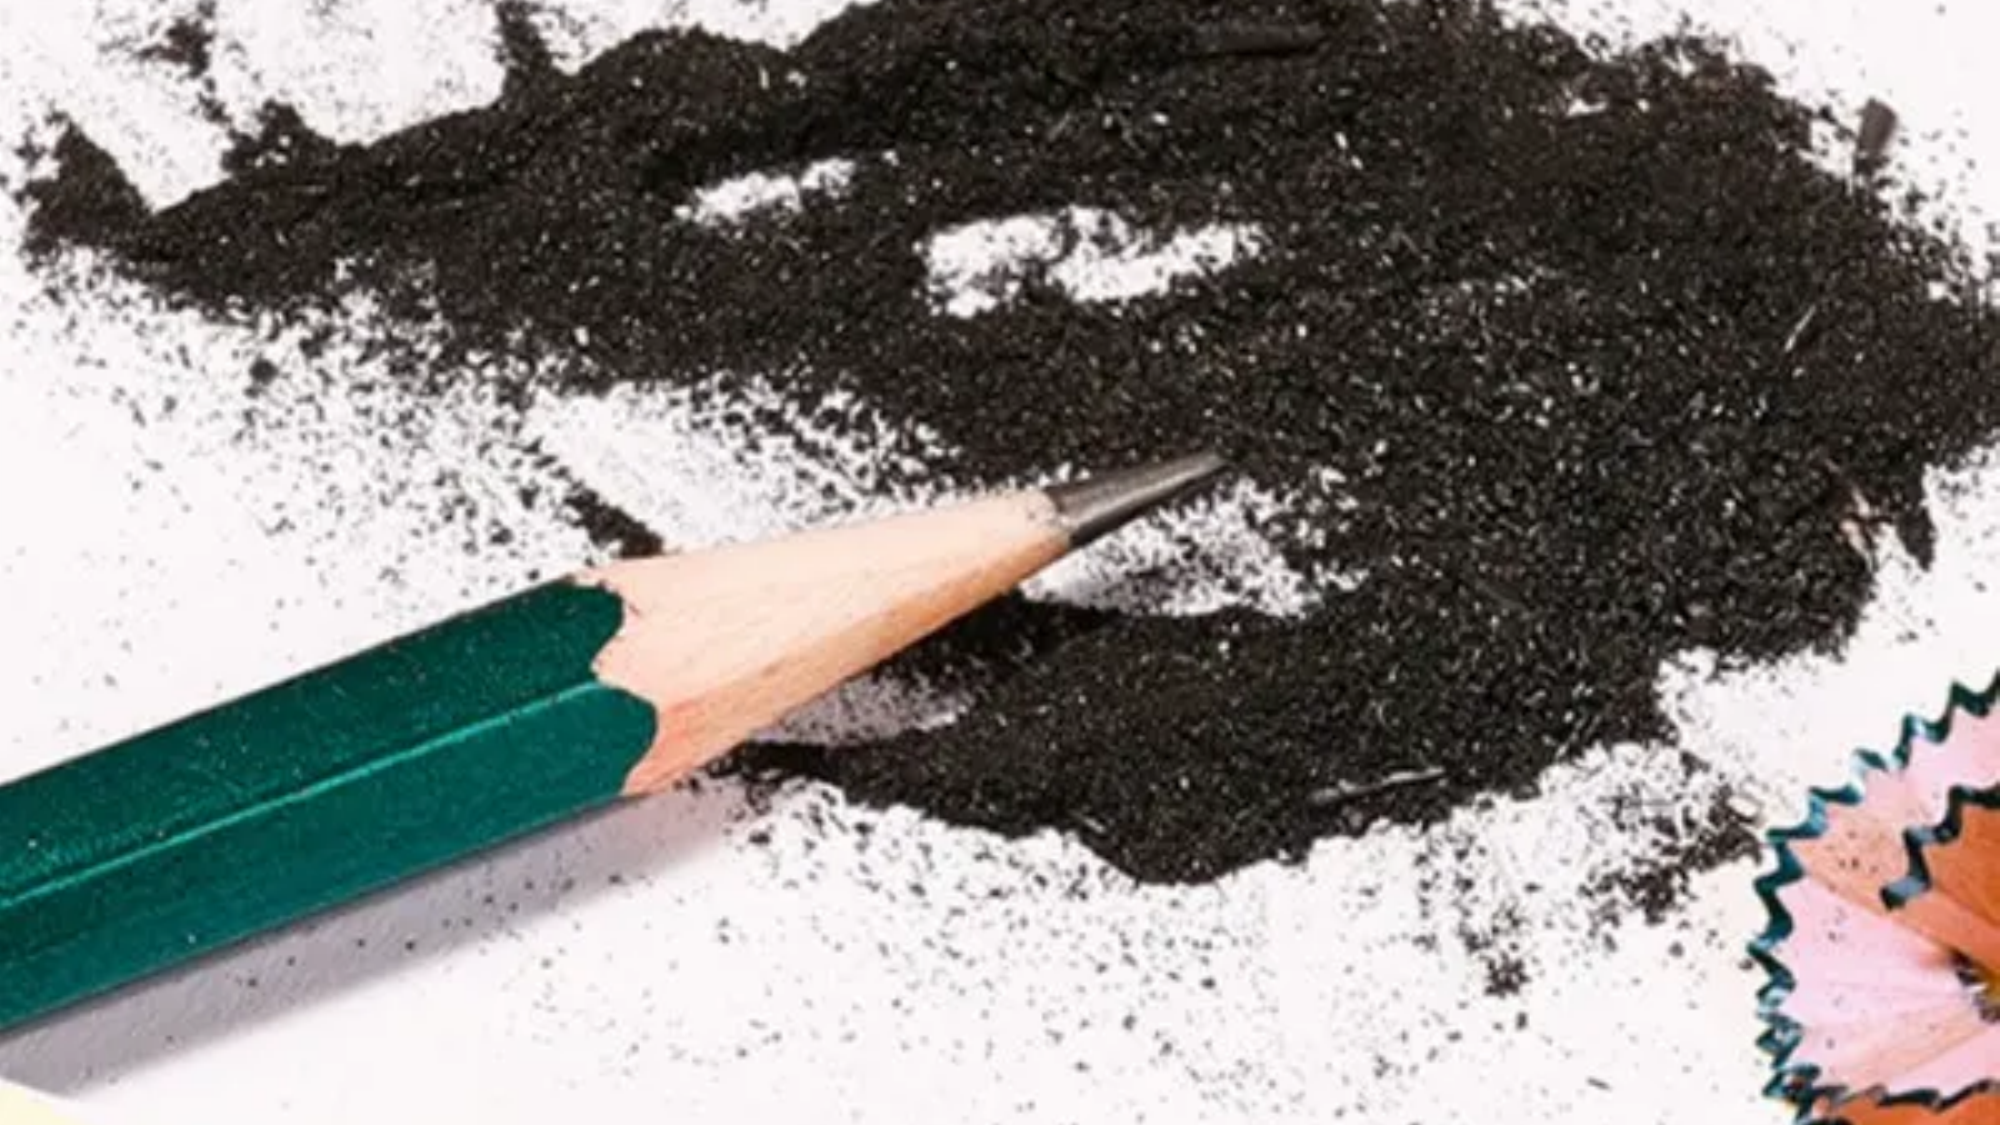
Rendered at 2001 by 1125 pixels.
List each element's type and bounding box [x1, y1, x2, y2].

list [0, 0, 2000, 1125]
